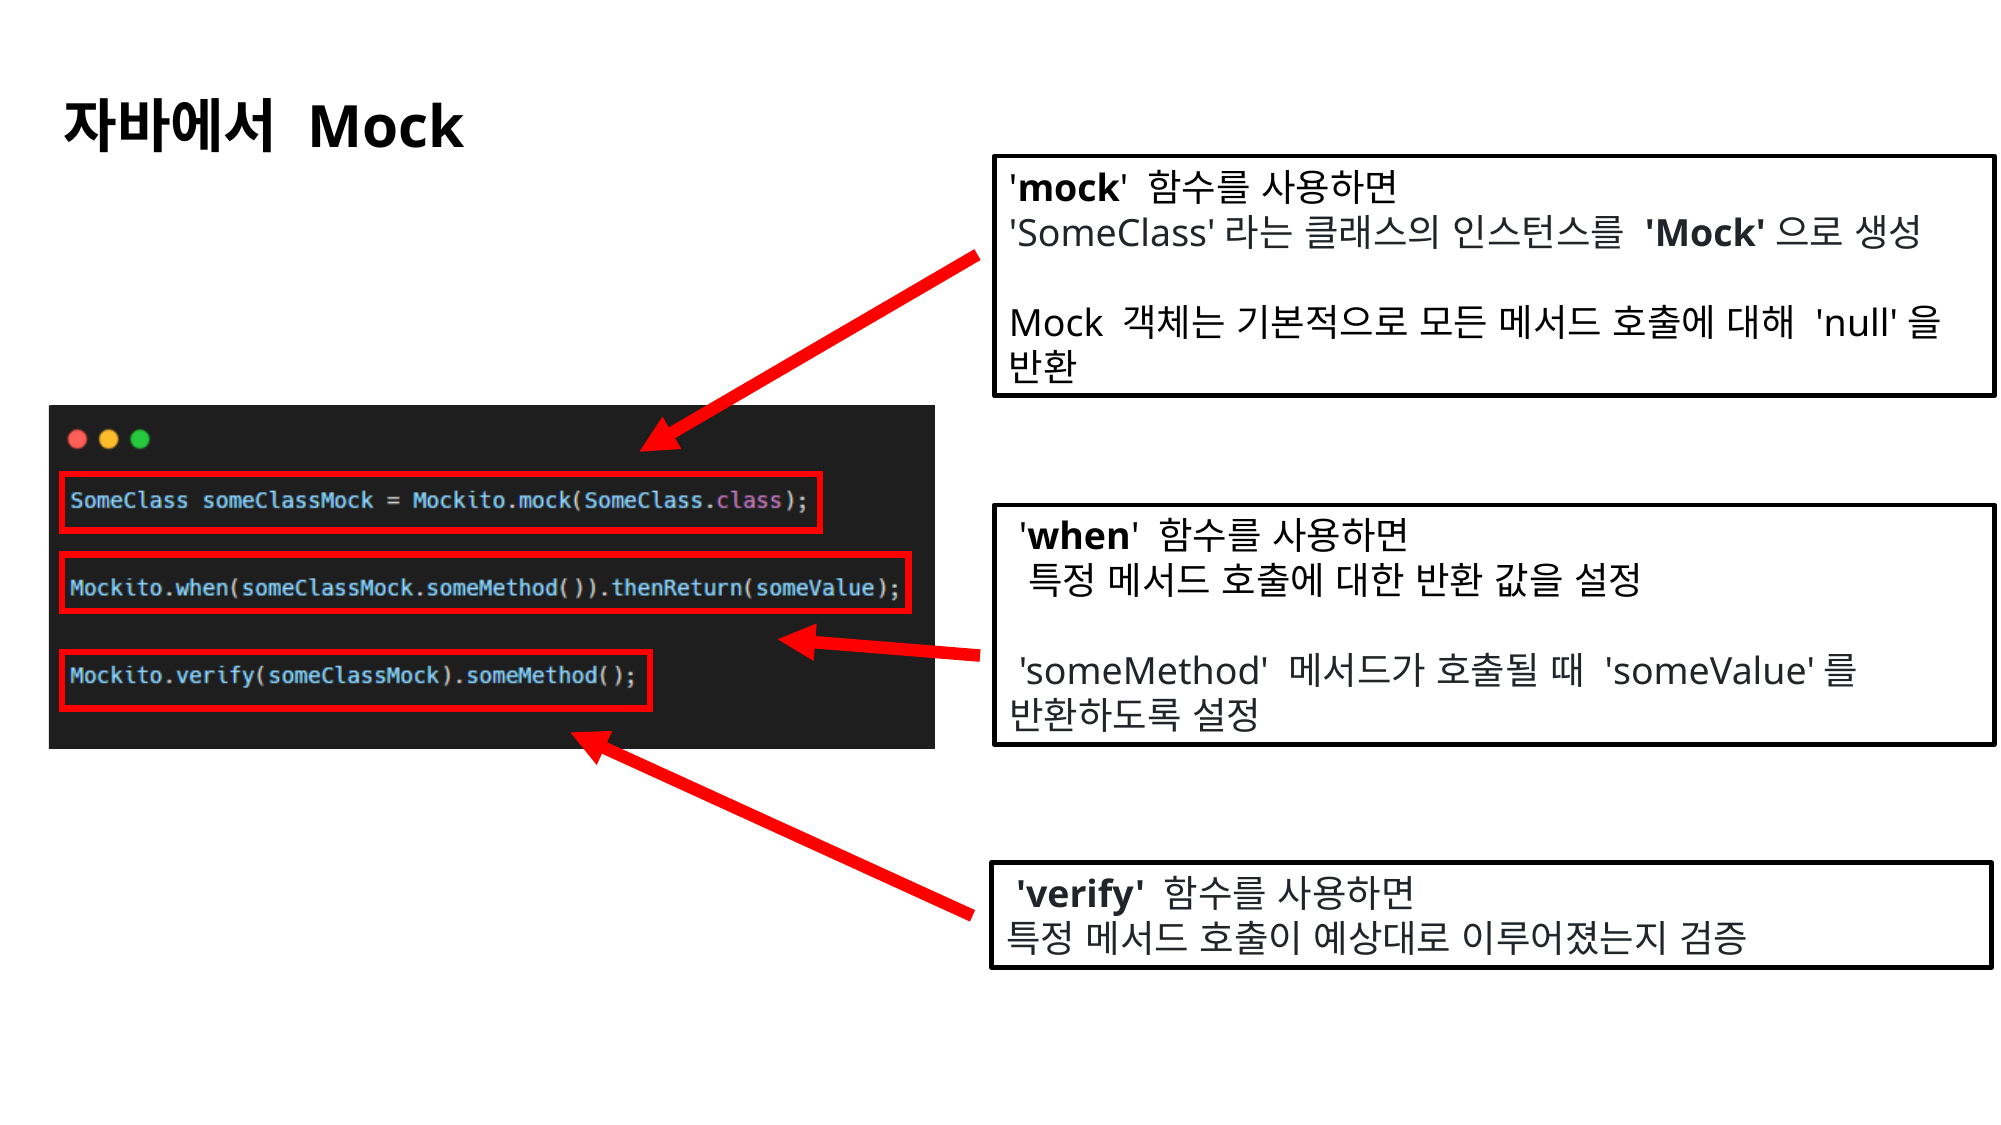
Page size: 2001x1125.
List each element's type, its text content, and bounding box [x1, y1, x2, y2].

text_box 'verify' 함수를 사용하면 특정 메서드 호출이 예상대로 이루어졌는지 검증 [991, 862, 1992, 968]
picture [48, 405, 935, 749]
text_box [570, 732, 973, 916]
text_box 자바에서 Mock [48, 81, 507, 166]
text_box 'mock' 함수를 사용하면 'SomeClass'라는 클래스의 인스턴스를 'Mock'으로 생성 Mock 객체는 기본적으로 모든 메서드 호출에 대해 'null'을 반환 [994, 156, 1995, 396]
text_box 'when' 함수를 사용하면 특정 메서드 호출에 대한 반환 값을 설정 'someMethod' 메서드가 호출될 때 'someValue'를 반환하도록 설정 [994, 504, 1995, 745]
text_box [777, 639, 980, 656]
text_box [639, 254, 978, 452]
